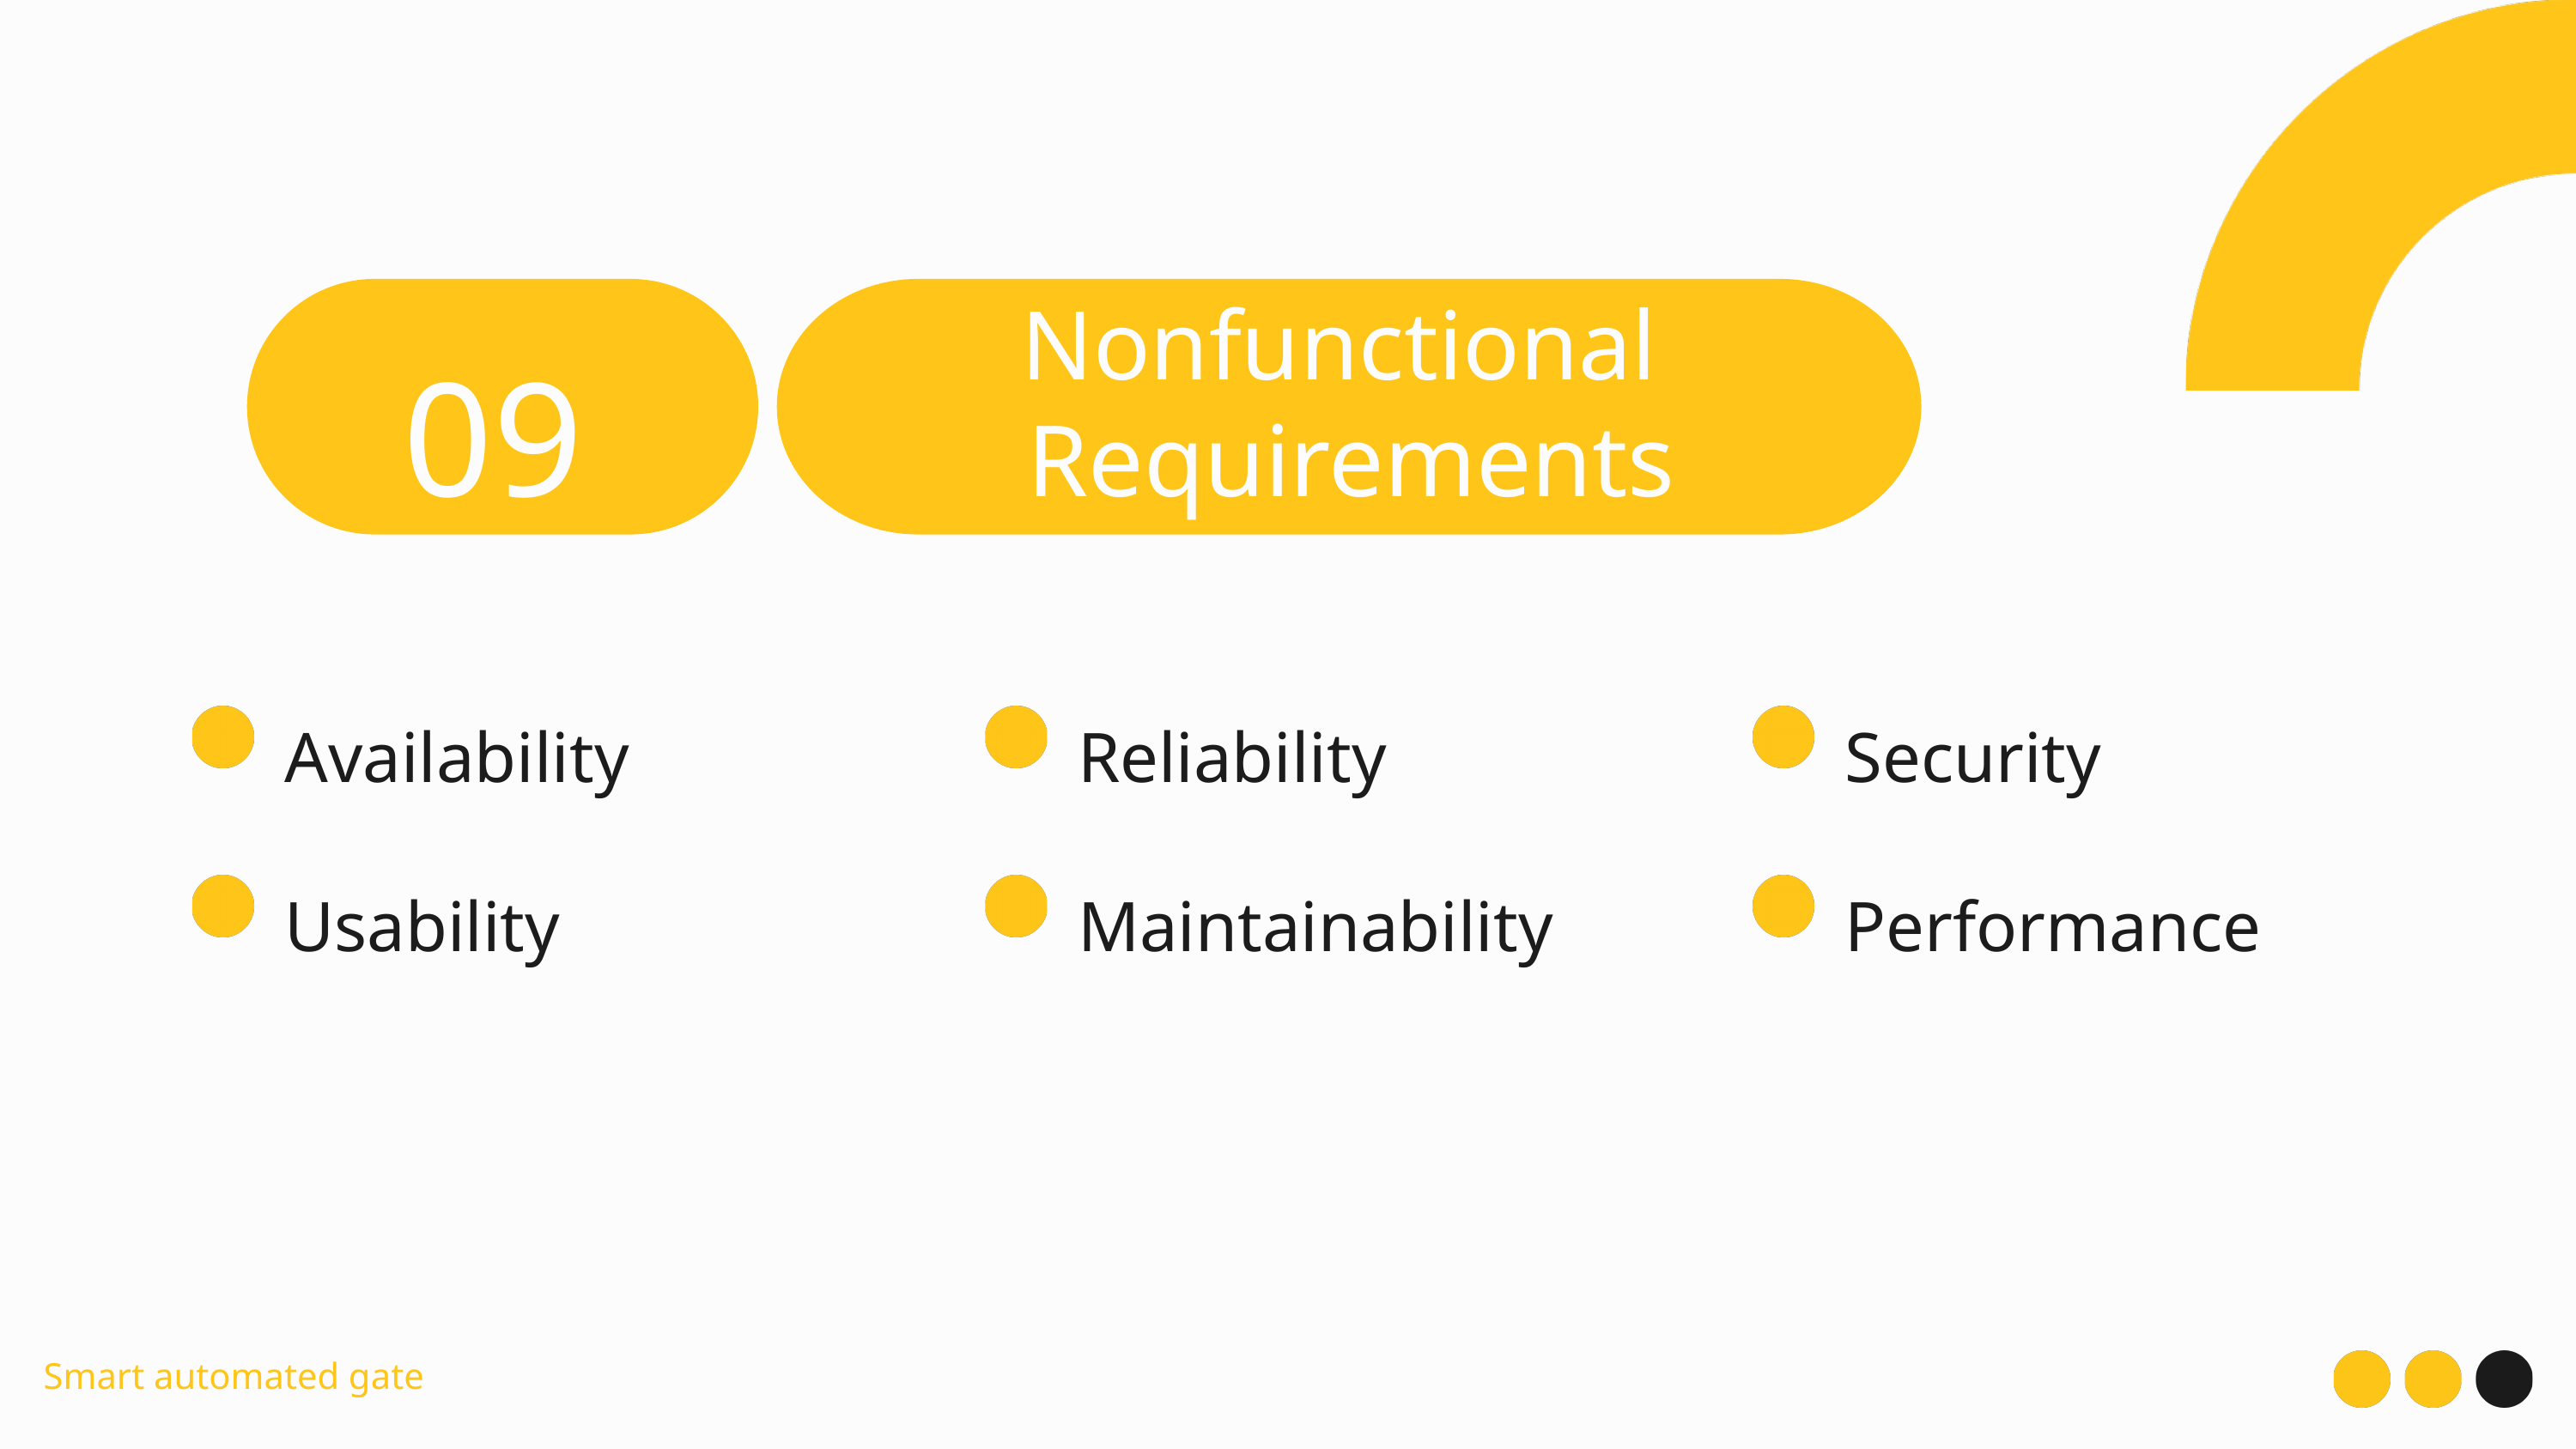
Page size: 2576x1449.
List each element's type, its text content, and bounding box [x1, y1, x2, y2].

text_box Performance [1844, 794, 2462, 966]
text_box Usability [284, 794, 902, 966]
text_box [2476, 1350, 2533, 1408]
text_box [985, 706, 1048, 768]
text_box [2333, 1350, 2391, 1408]
text_box Security [1844, 625, 2462, 794]
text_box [246, 278, 759, 535]
text_box [1753, 875, 1814, 937]
text_box [1753, 706, 1814, 768]
text_box [2185, 0, 2576, 391]
text_box [191, 875, 254, 937]
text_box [776, 278, 1922, 535]
text_box Smart automated gate [43, 1353, 494, 1397]
text_box Availability [284, 625, 902, 794]
text_box [191, 706, 254, 768]
text_box [985, 875, 1048, 937]
text_box [2404, 1350, 2462, 1408]
text_box Reliability [1078, 625, 1694, 794]
text_box Maintainability [1078, 794, 1694, 966]
